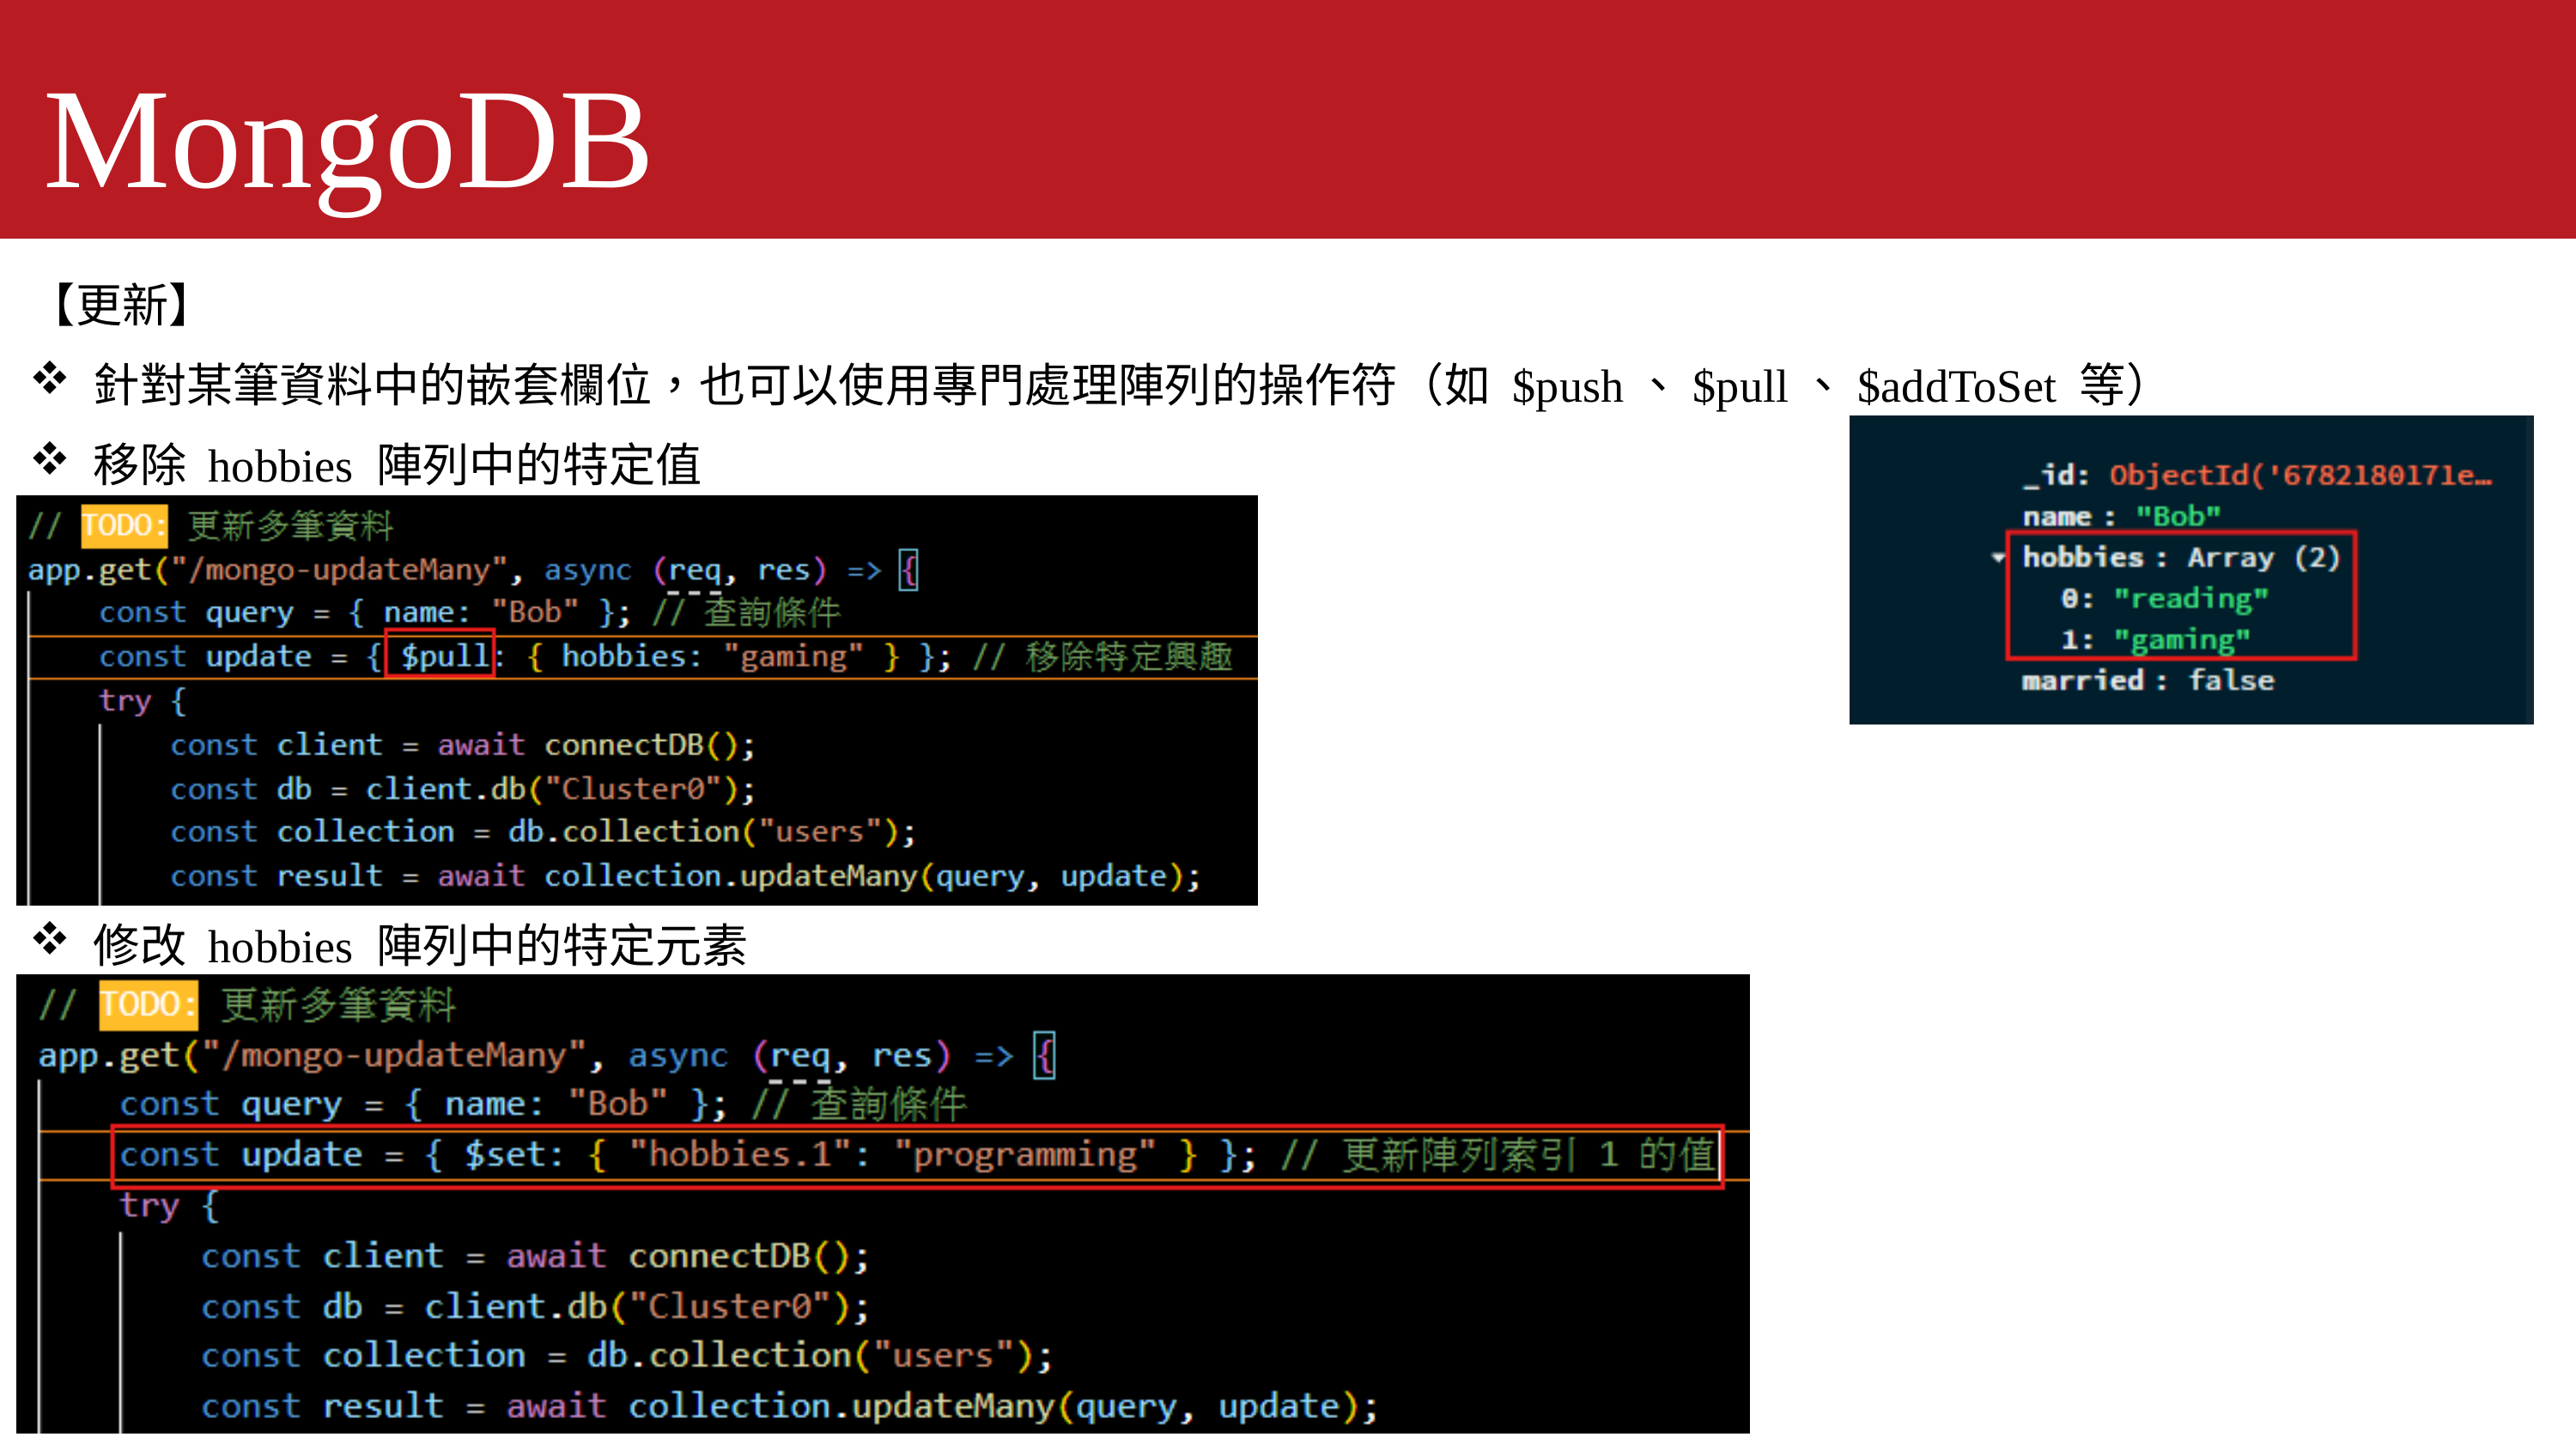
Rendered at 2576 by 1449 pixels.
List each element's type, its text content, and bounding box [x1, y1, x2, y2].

picture [16, 974, 1750, 1434]
picture [1850, 415, 2534, 724]
picture [16, 494, 1258, 906]
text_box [0, 0, 2576, 239]
text_box 【更新】 針對某筆資料中的嵌套欄位，也可以使用專門處理陣列的操作符（如 $push、$pull、$addToSet 等） 移除 hobbies 陣列中的特定值 修改 hobbies 陣列中的特定元素 [28, 251, 2544, 973]
